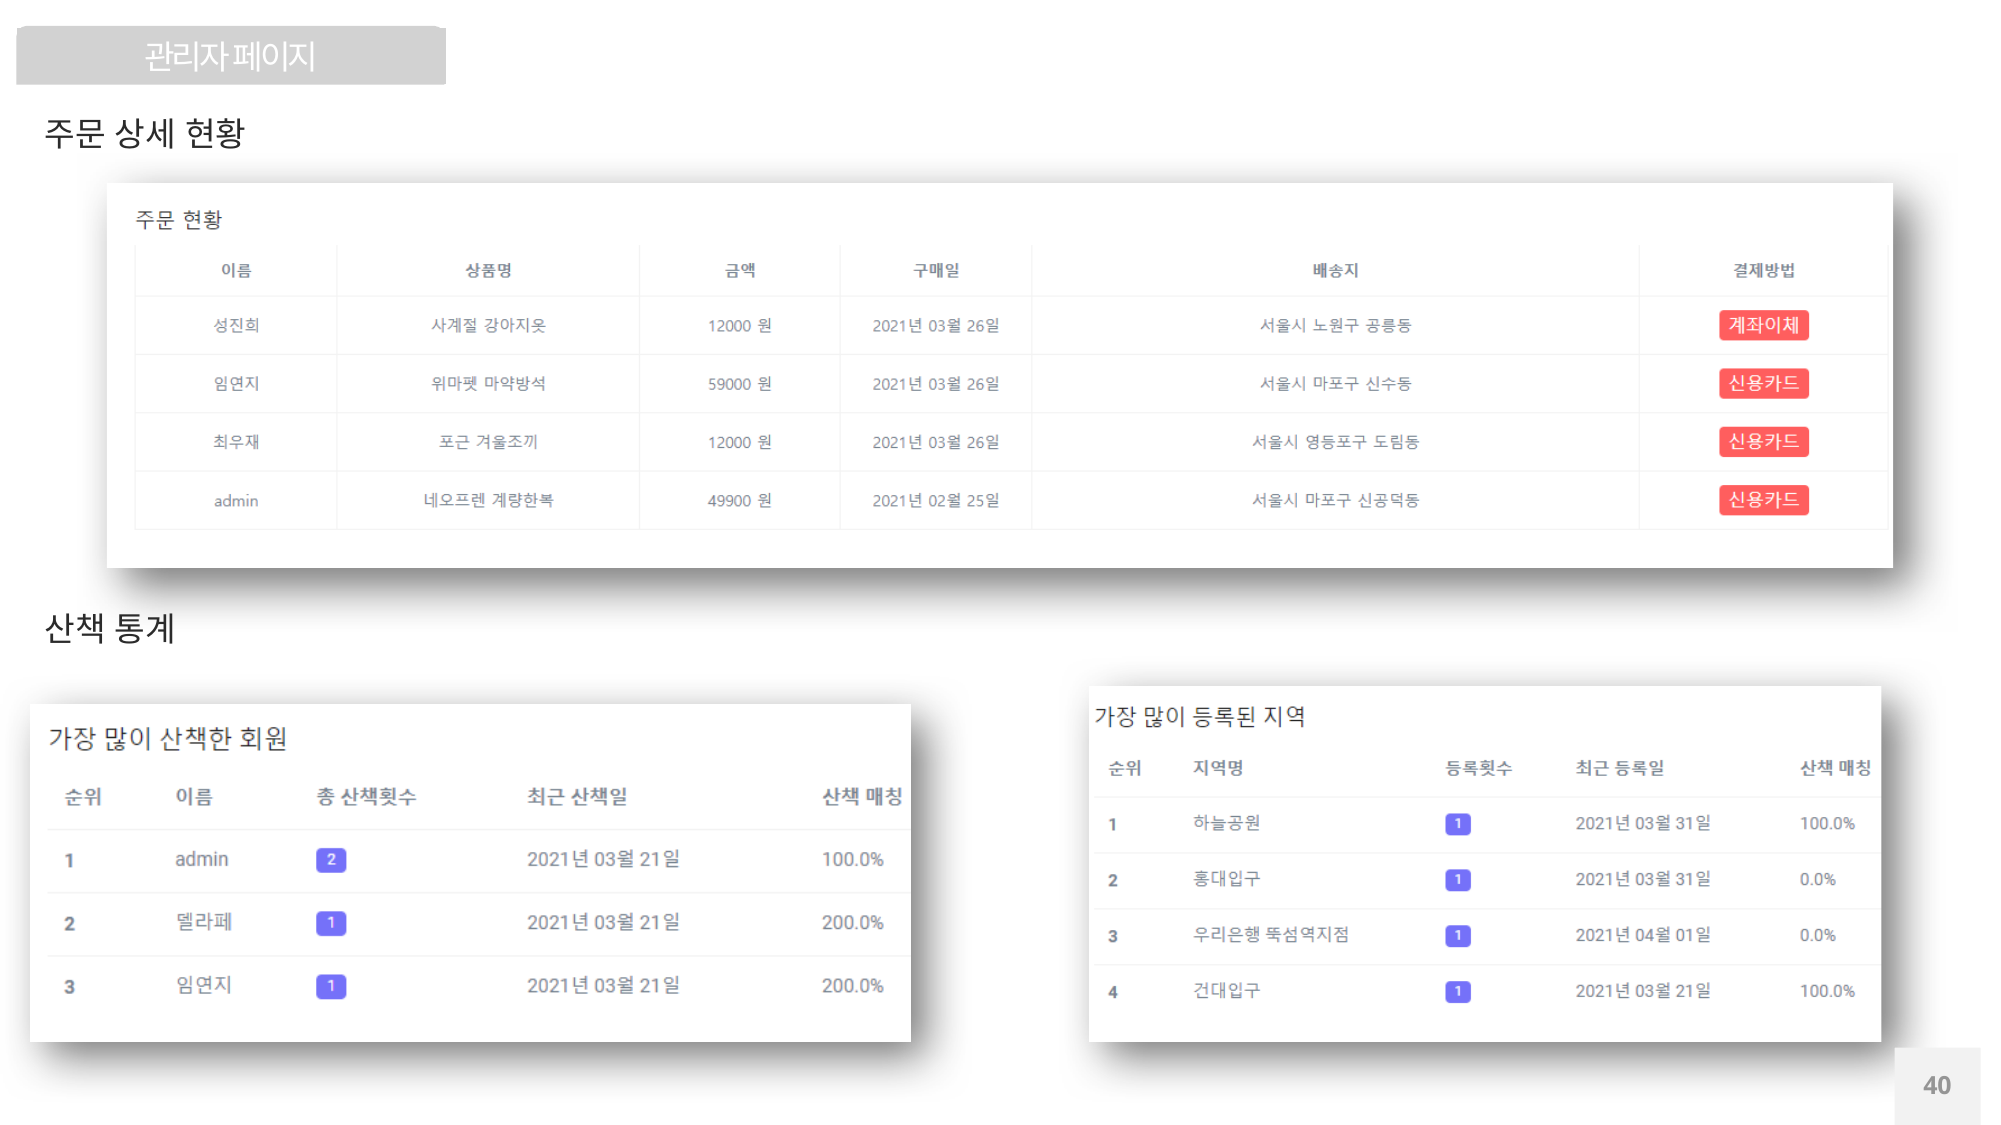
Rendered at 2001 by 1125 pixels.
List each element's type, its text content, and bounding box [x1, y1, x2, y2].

picture [1089, 686, 1882, 1042]
picture [30, 704, 911, 1042]
text_box 산책 통계 [30, 601, 498, 656]
text_box 주문 상세 현황 [30, 105, 498, 161]
picture [106, 183, 1894, 568]
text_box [17, 26, 446, 85]
text_box [1893, 1046, 1982, 1125]
text_box 40 [1900, 1061, 1975, 1118]
